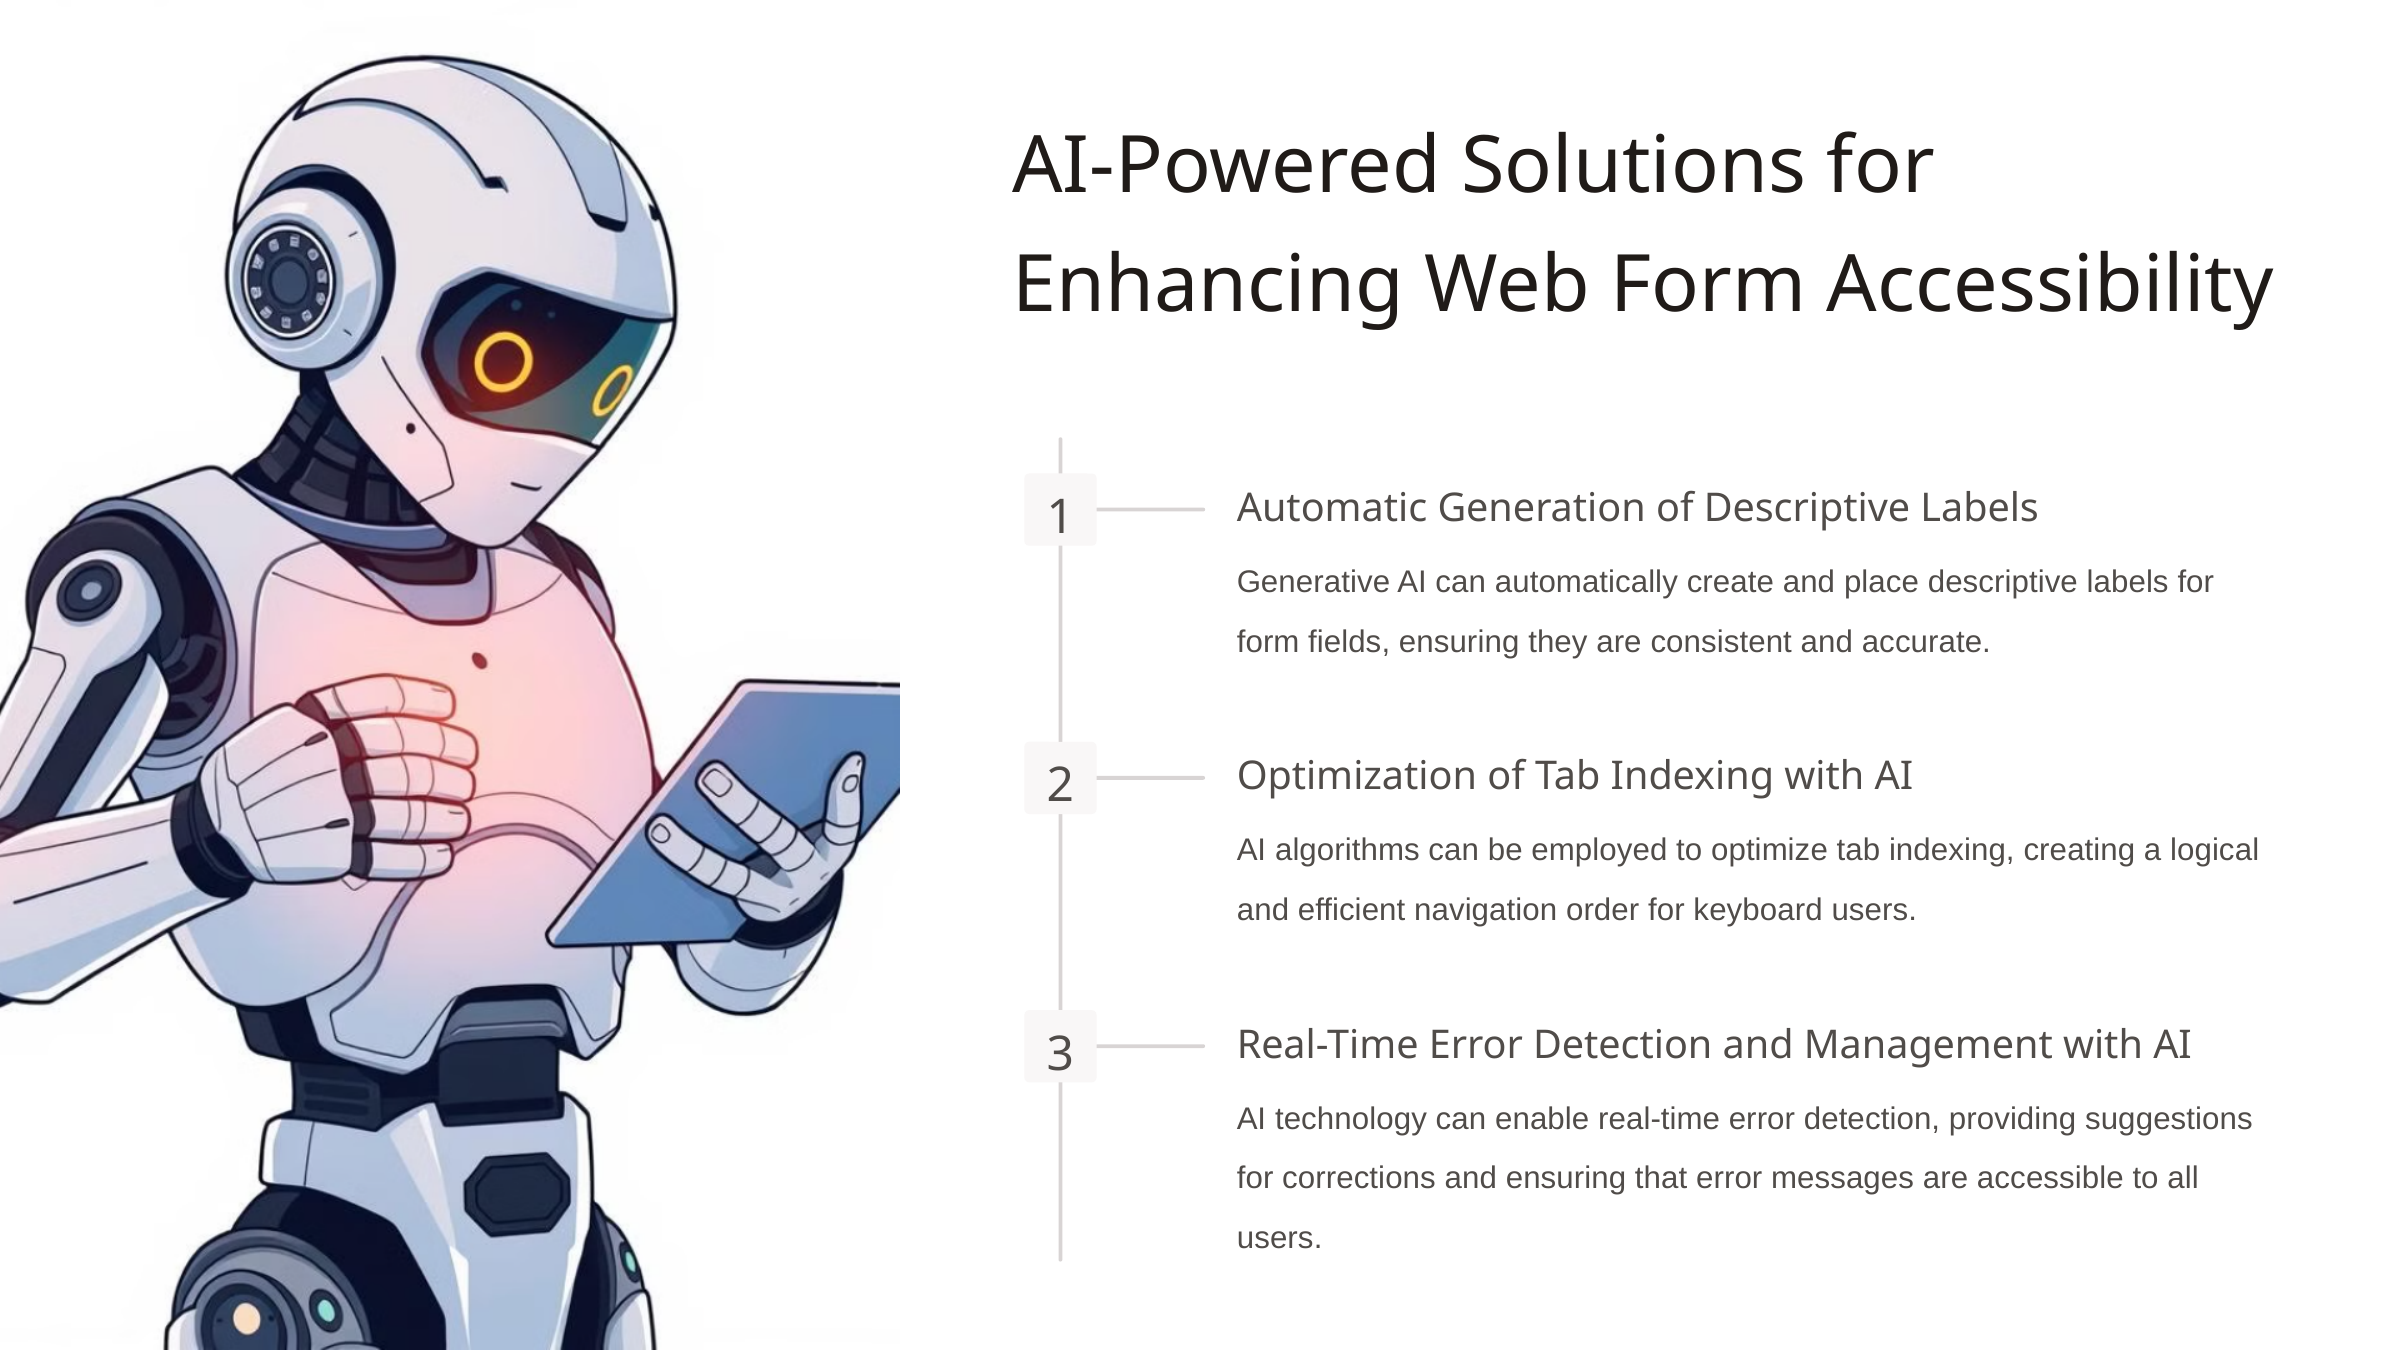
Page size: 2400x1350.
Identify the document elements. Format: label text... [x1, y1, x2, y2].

text_box 3 [1046, 1022, 1075, 1080]
text_box [1097, 1044, 1206, 1049]
text_box [1097, 507, 1206, 512]
text_box AI technology can enable real-time error detection, providing suggestions for corrections and ensuring that error messages are accessible to all users. [1236, 1075, 2288, 1256]
text_box [1024, 741, 1097, 815]
text_box Real-Time Error Detection and Management with AI [1236, 1006, 2288, 1066]
text_box [1058, 546, 1063, 741]
text_box [1097, 775, 1206, 780]
text_box [1058, 437, 1063, 473]
text_box 2 [1046, 753, 1075, 812]
text_box 1 [1046, 485, 1075, 543]
text_box [1024, 473, 1097, 546]
text_box Optimization of Tab Indexing with AI [1236, 737, 2144, 798]
text_box [1058, 815, 1063, 1010]
text_box Automatic Generation of Descriptive Labels [1236, 469, 2233, 530]
text_box AI-Powered Solutions for Enhancing Web Form Accessibility [1012, 88, 2288, 328]
picture [0, 0, 901, 1350]
text_box AI algorithms can be employed to optimize tab indexing, creating a logical and efficient navigation order for keyboard users. [1236, 807, 2288, 927]
text_box [1058, 1083, 1063, 1262]
text_box [1024, 1010, 1097, 1083]
text_box Generative AI can automatically create and place descriptive labels for form fields, ensuring they are consistent and accurate. [1236, 538, 2288, 659]
